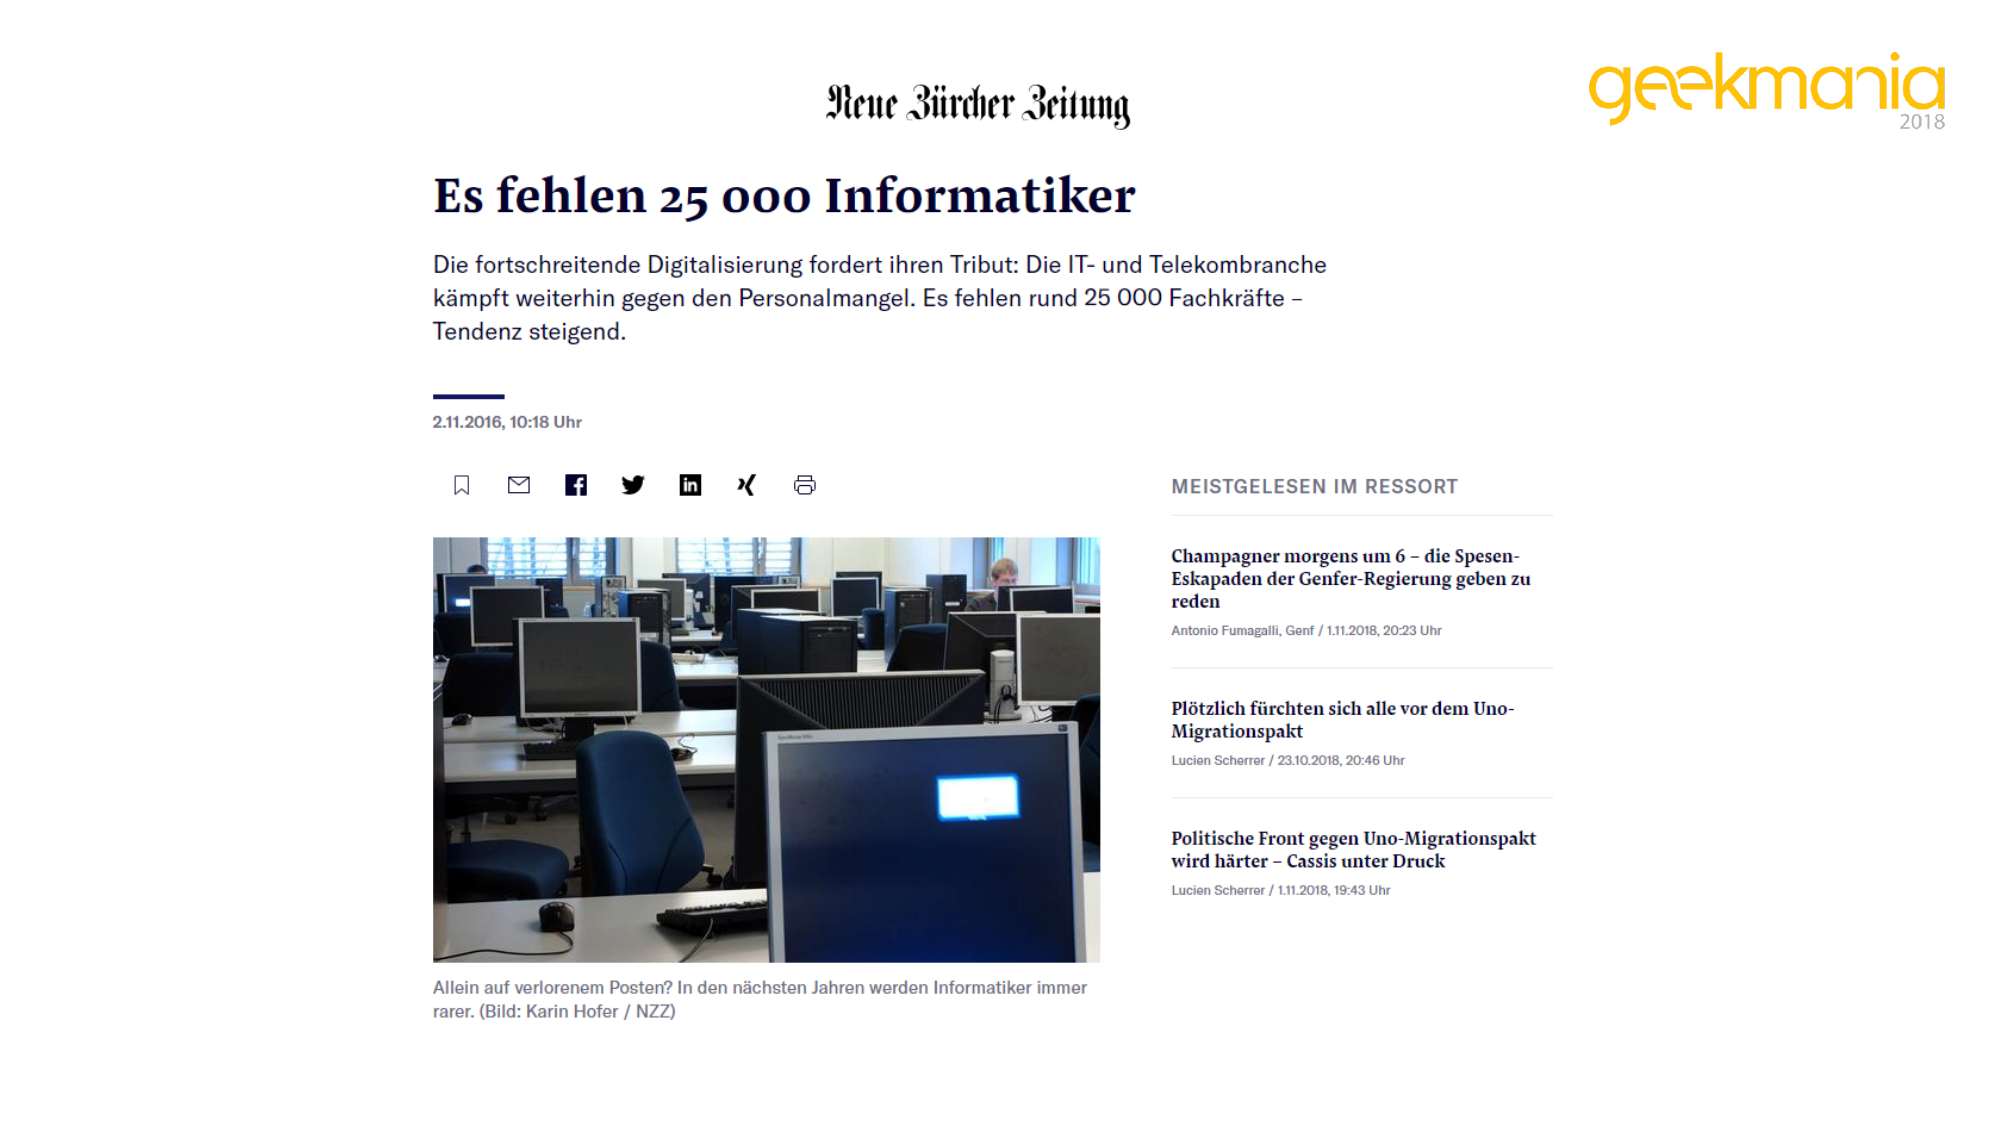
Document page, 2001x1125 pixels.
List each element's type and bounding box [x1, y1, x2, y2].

picture [1589, 52, 1945, 134]
picture [404, 74, 1577, 1051]
